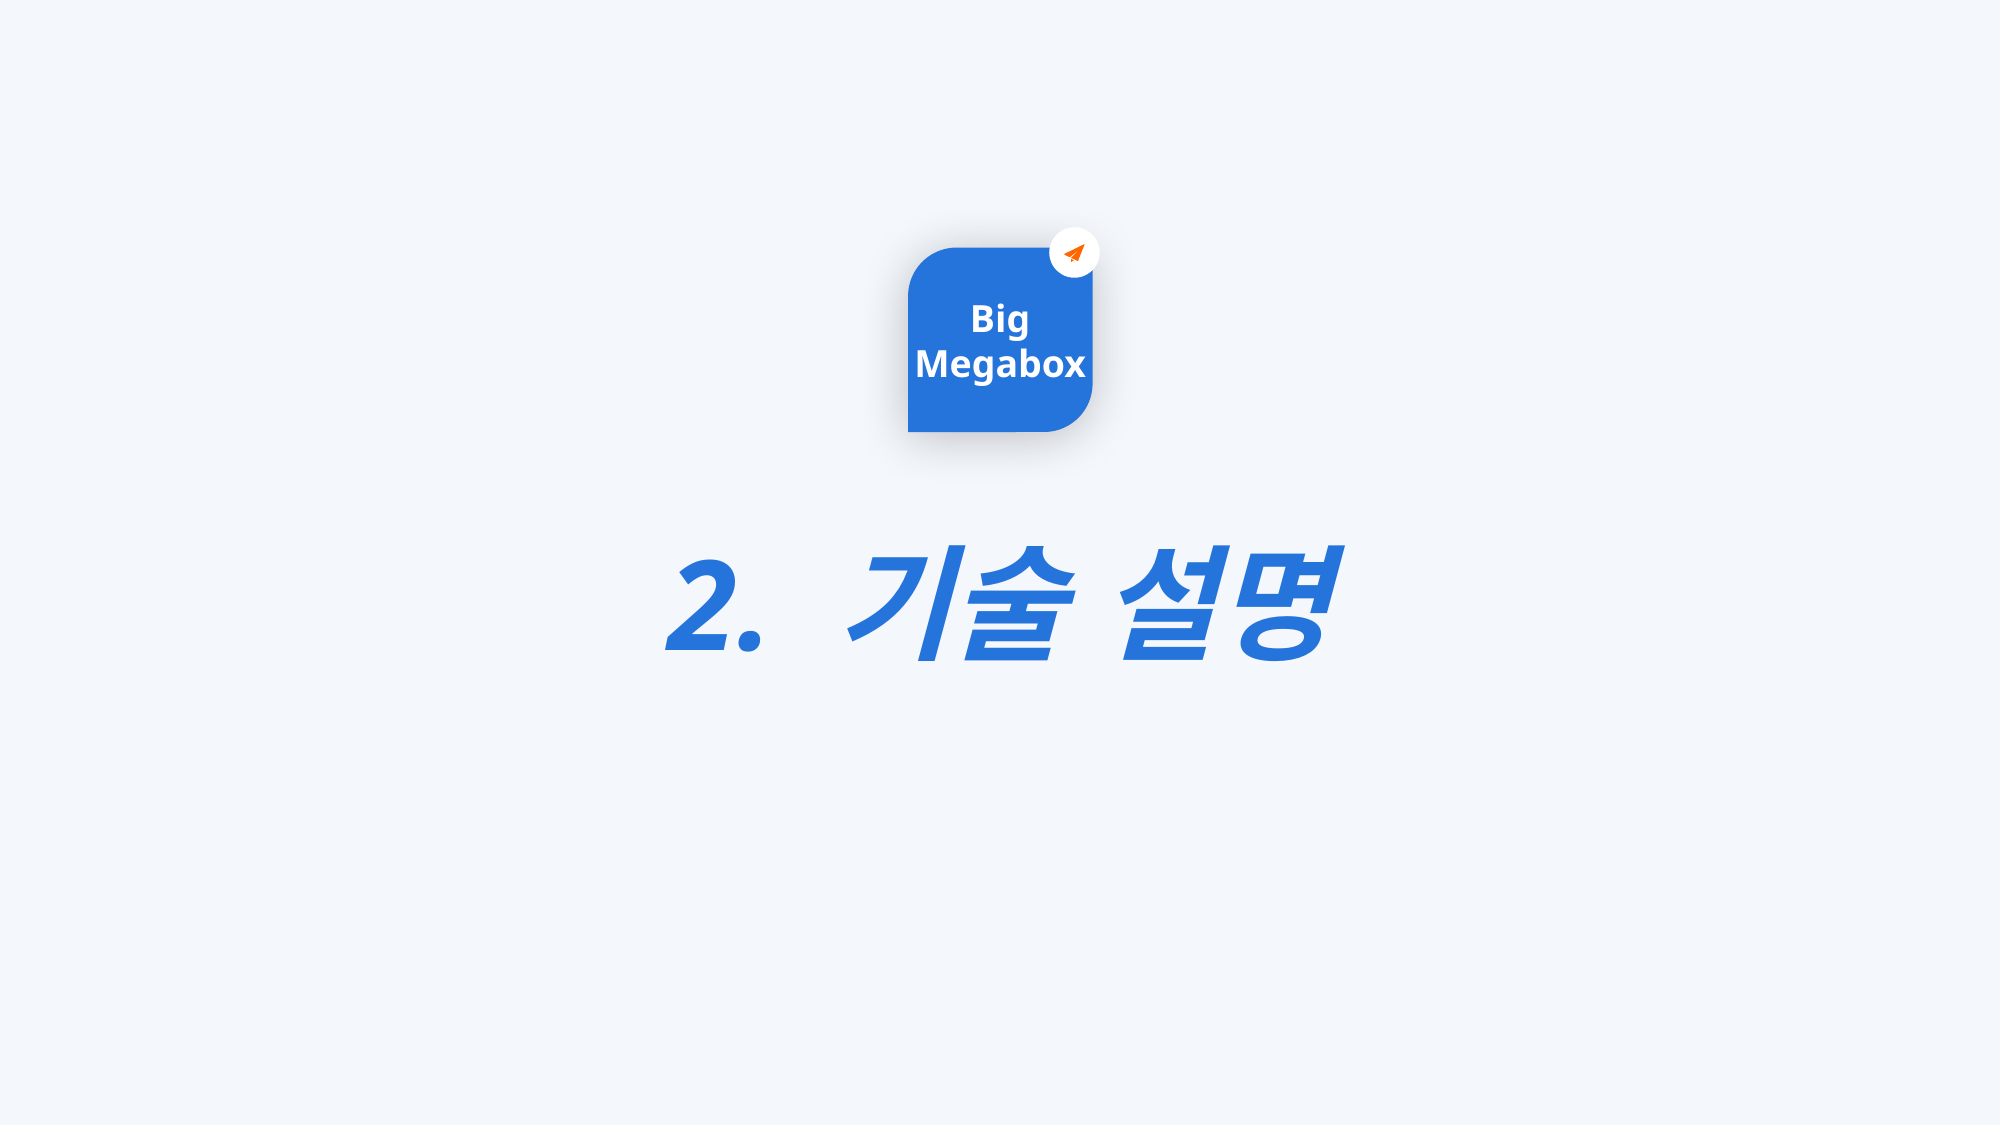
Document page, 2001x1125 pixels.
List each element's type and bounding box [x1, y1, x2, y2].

text_box [323, 227, 1677, 686]
